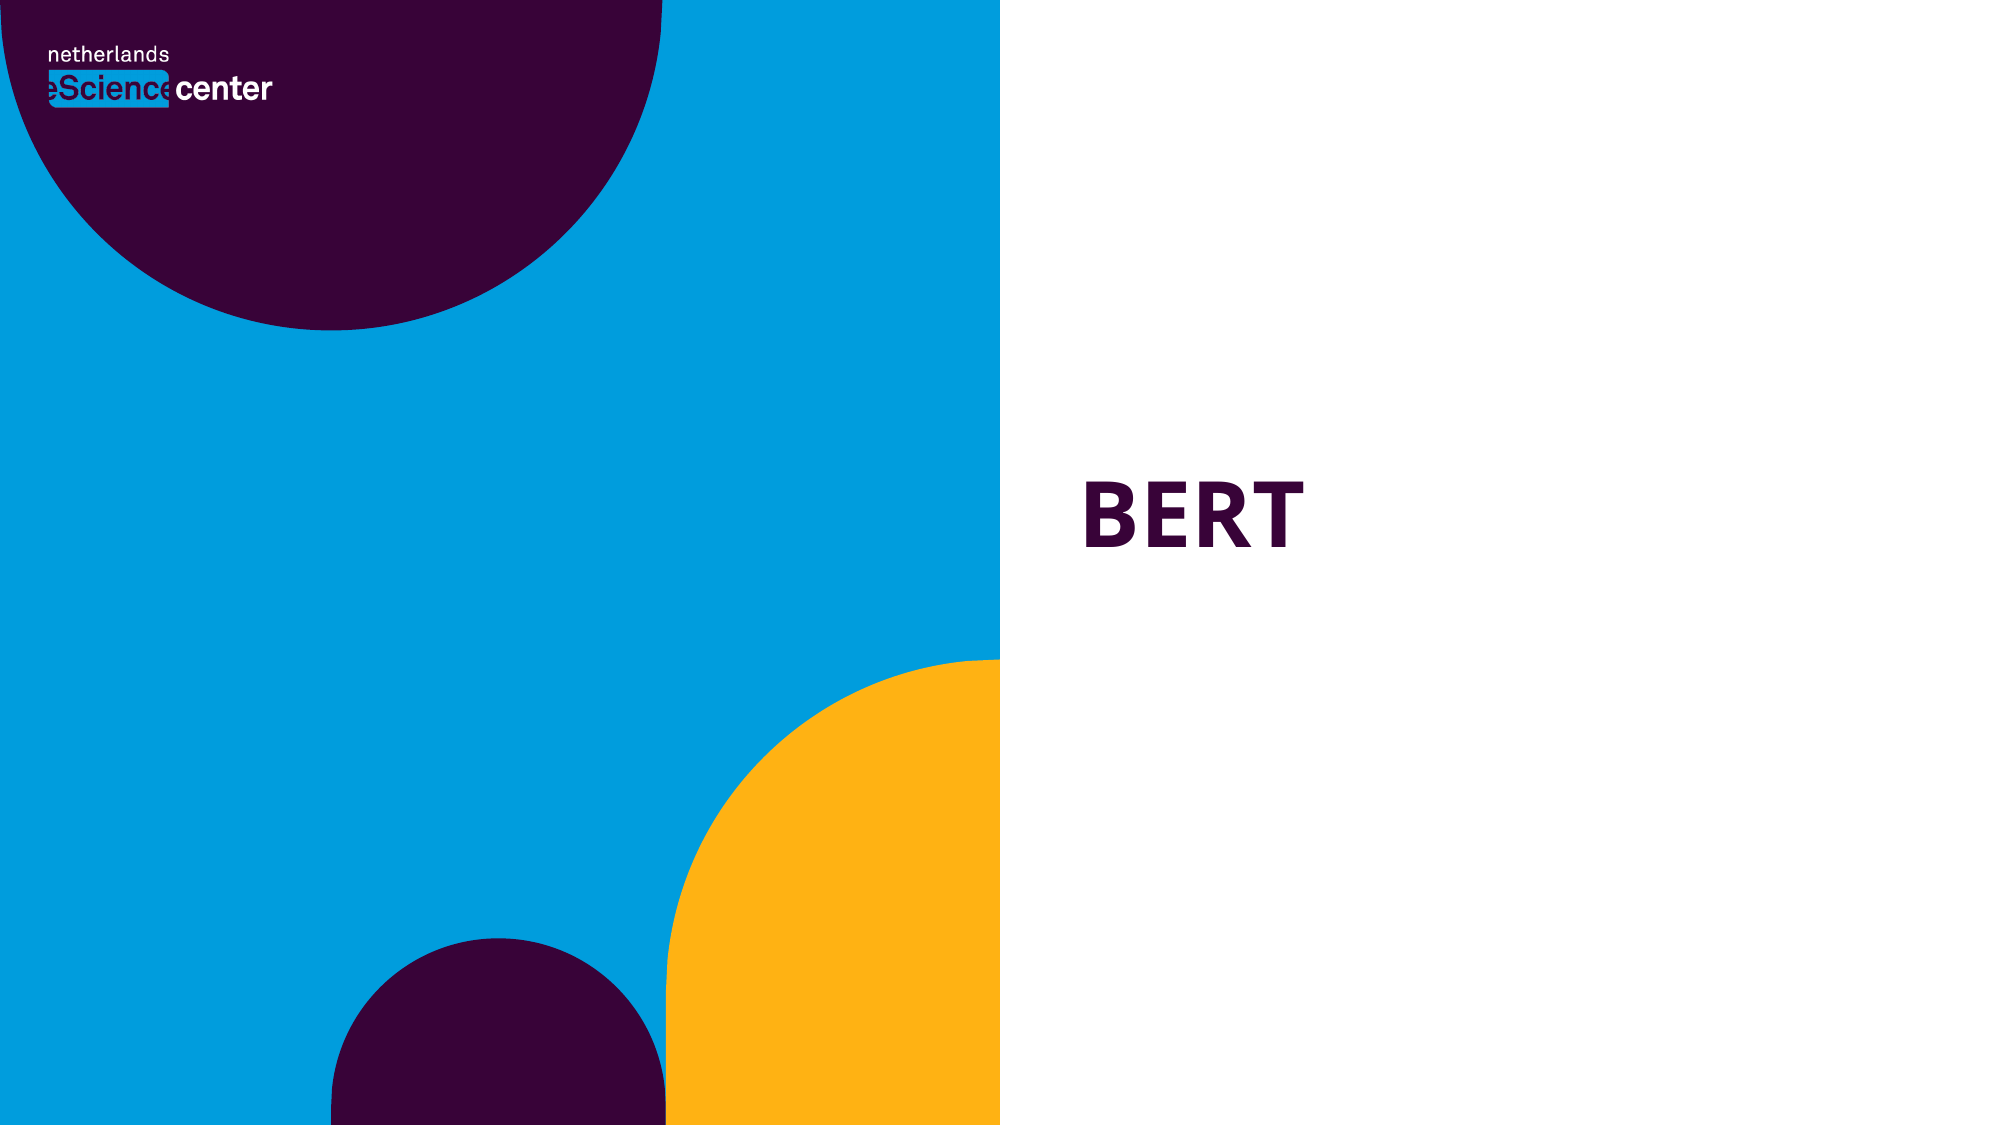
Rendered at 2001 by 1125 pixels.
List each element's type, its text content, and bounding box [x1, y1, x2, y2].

picture [17, 21, 295, 135]
title BERT [1063, 362, 1924, 576]
